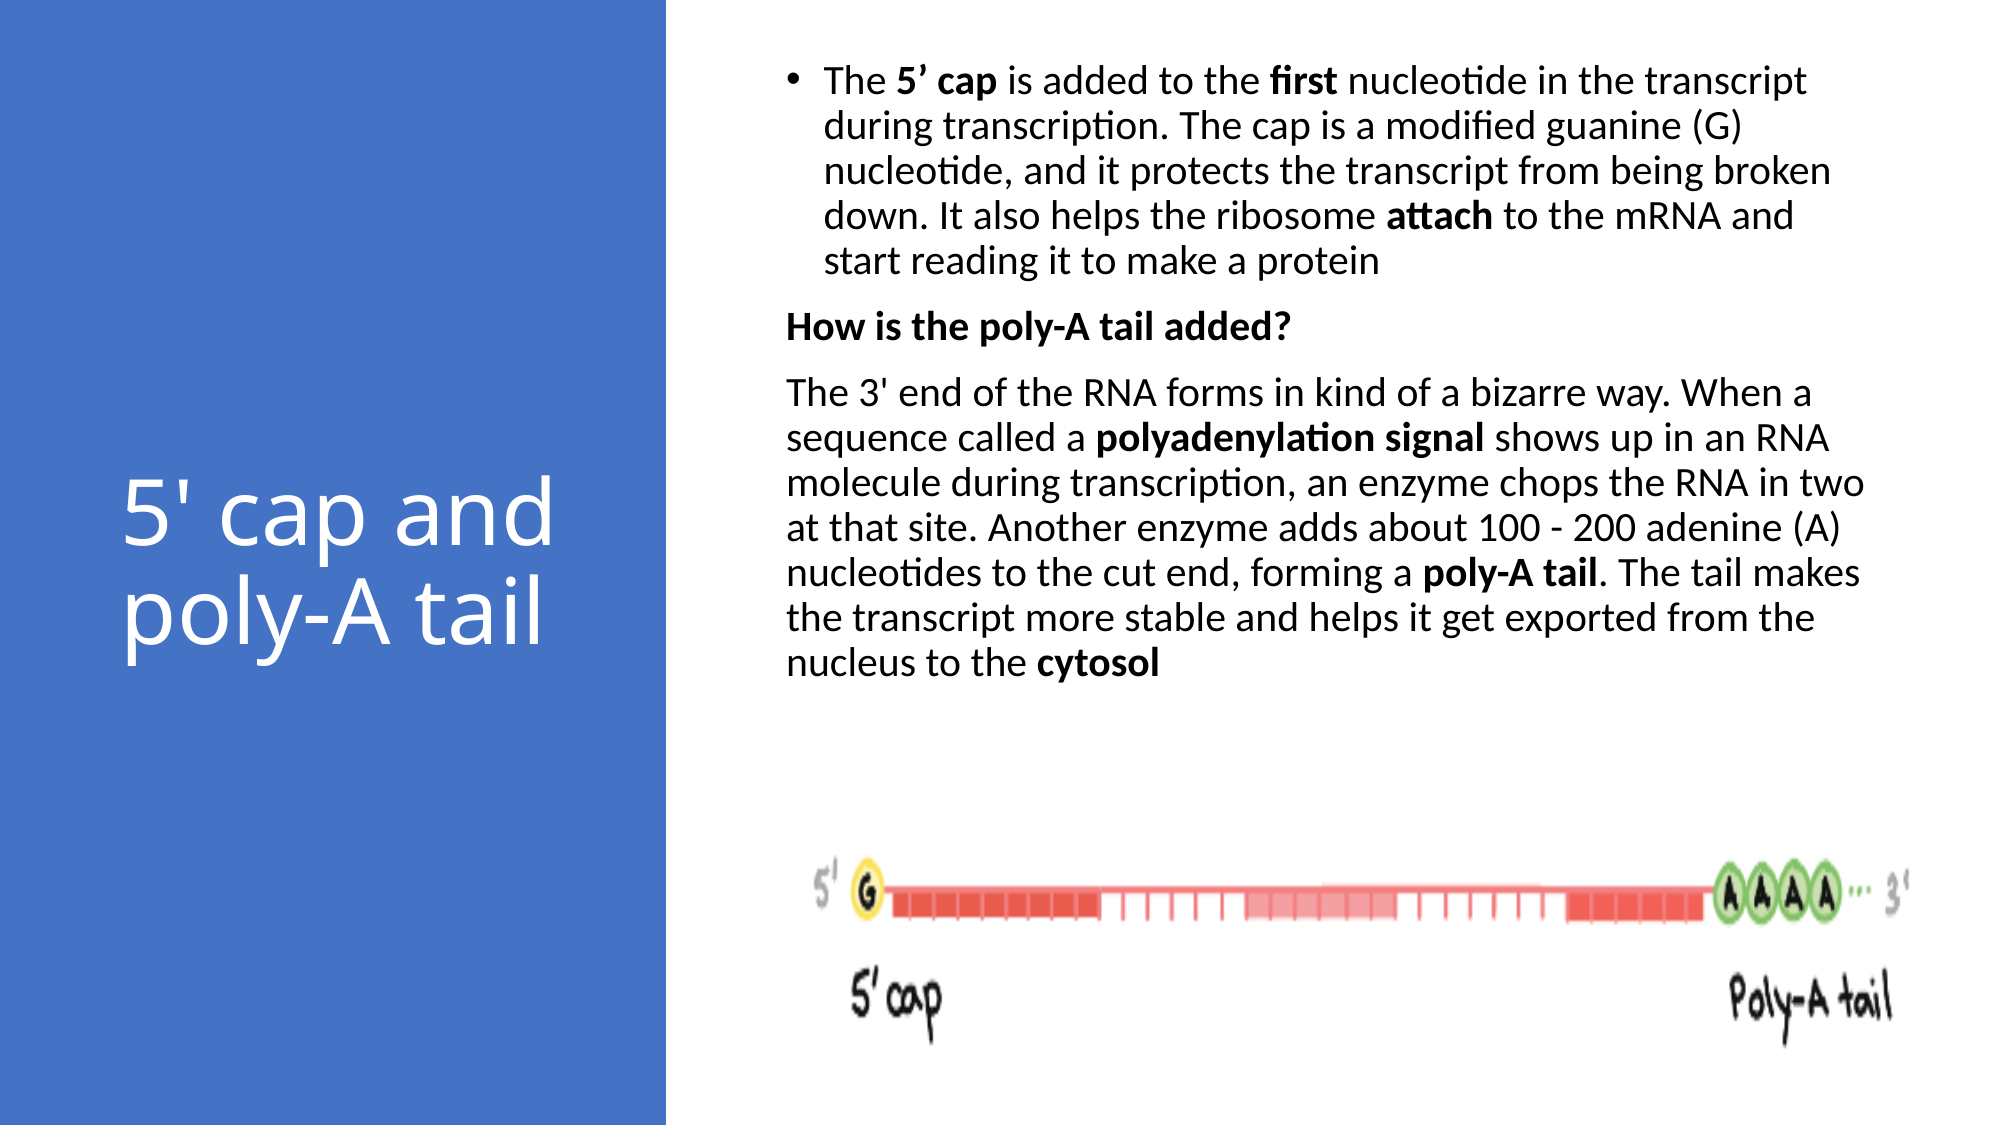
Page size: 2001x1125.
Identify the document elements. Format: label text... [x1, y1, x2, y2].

title 5' cap and poly-A tail [105, 104, 614, 1026]
picture [802, 798, 1934, 1087]
list The 5’ cap is added to the first nucleotide in the transcript during transcription. The cap is a modified guanine (G) nucleotide, and it protects the transcript from being broken down. It also helps the ribosome attach to the mRNA and start reading it to make a protein How is the poly-A tail added? The 3' end of the RNA forms in kind of a bizarre way. When a sequence called a polyadenylation signal shows up in an RNA molecule during transcription, an enzyme chops the RNA in two at that site. Another enzyme adds about 100 - 200 adenine (A) nucleotides to the cut end, forming a poly-A tail. The tail makes the transcript more stable and helps it get exported from the nucleus to the cytosol [770, 104, 1895, 639]
text_box [0, 0, 667, 1125]
